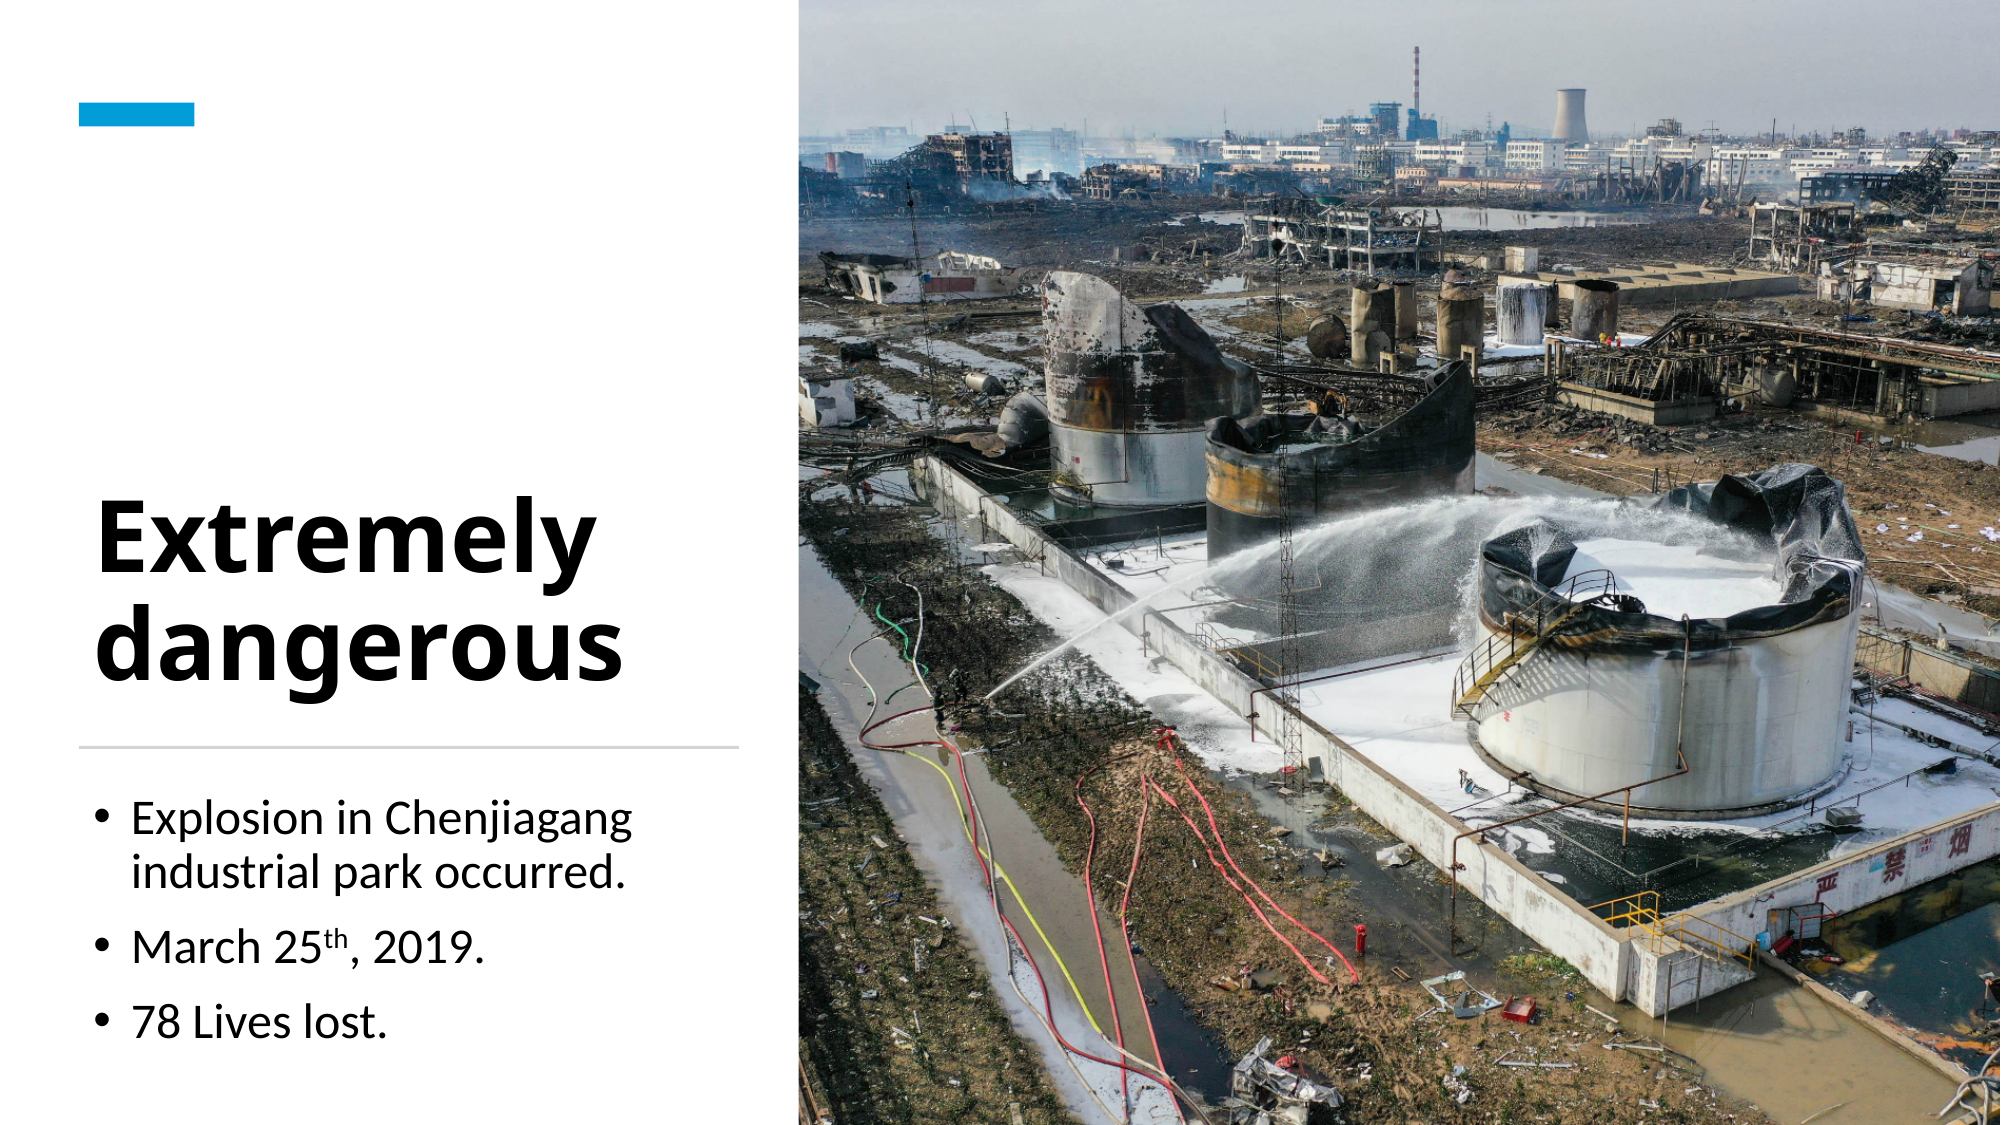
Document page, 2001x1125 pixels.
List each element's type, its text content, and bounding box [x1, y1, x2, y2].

title Extremely dangerous [78, 184, 739, 710]
text_box [0, 0, 798, 1125]
picture [798, 0, 2000, 1125]
list Explosion in Chenjiagang industrial park occurred. March 25th, 2019. 78 Lives lost. [78, 784, 739, 1029]
text_box [78, 102, 195, 128]
text_box [78, 745, 740, 750]
